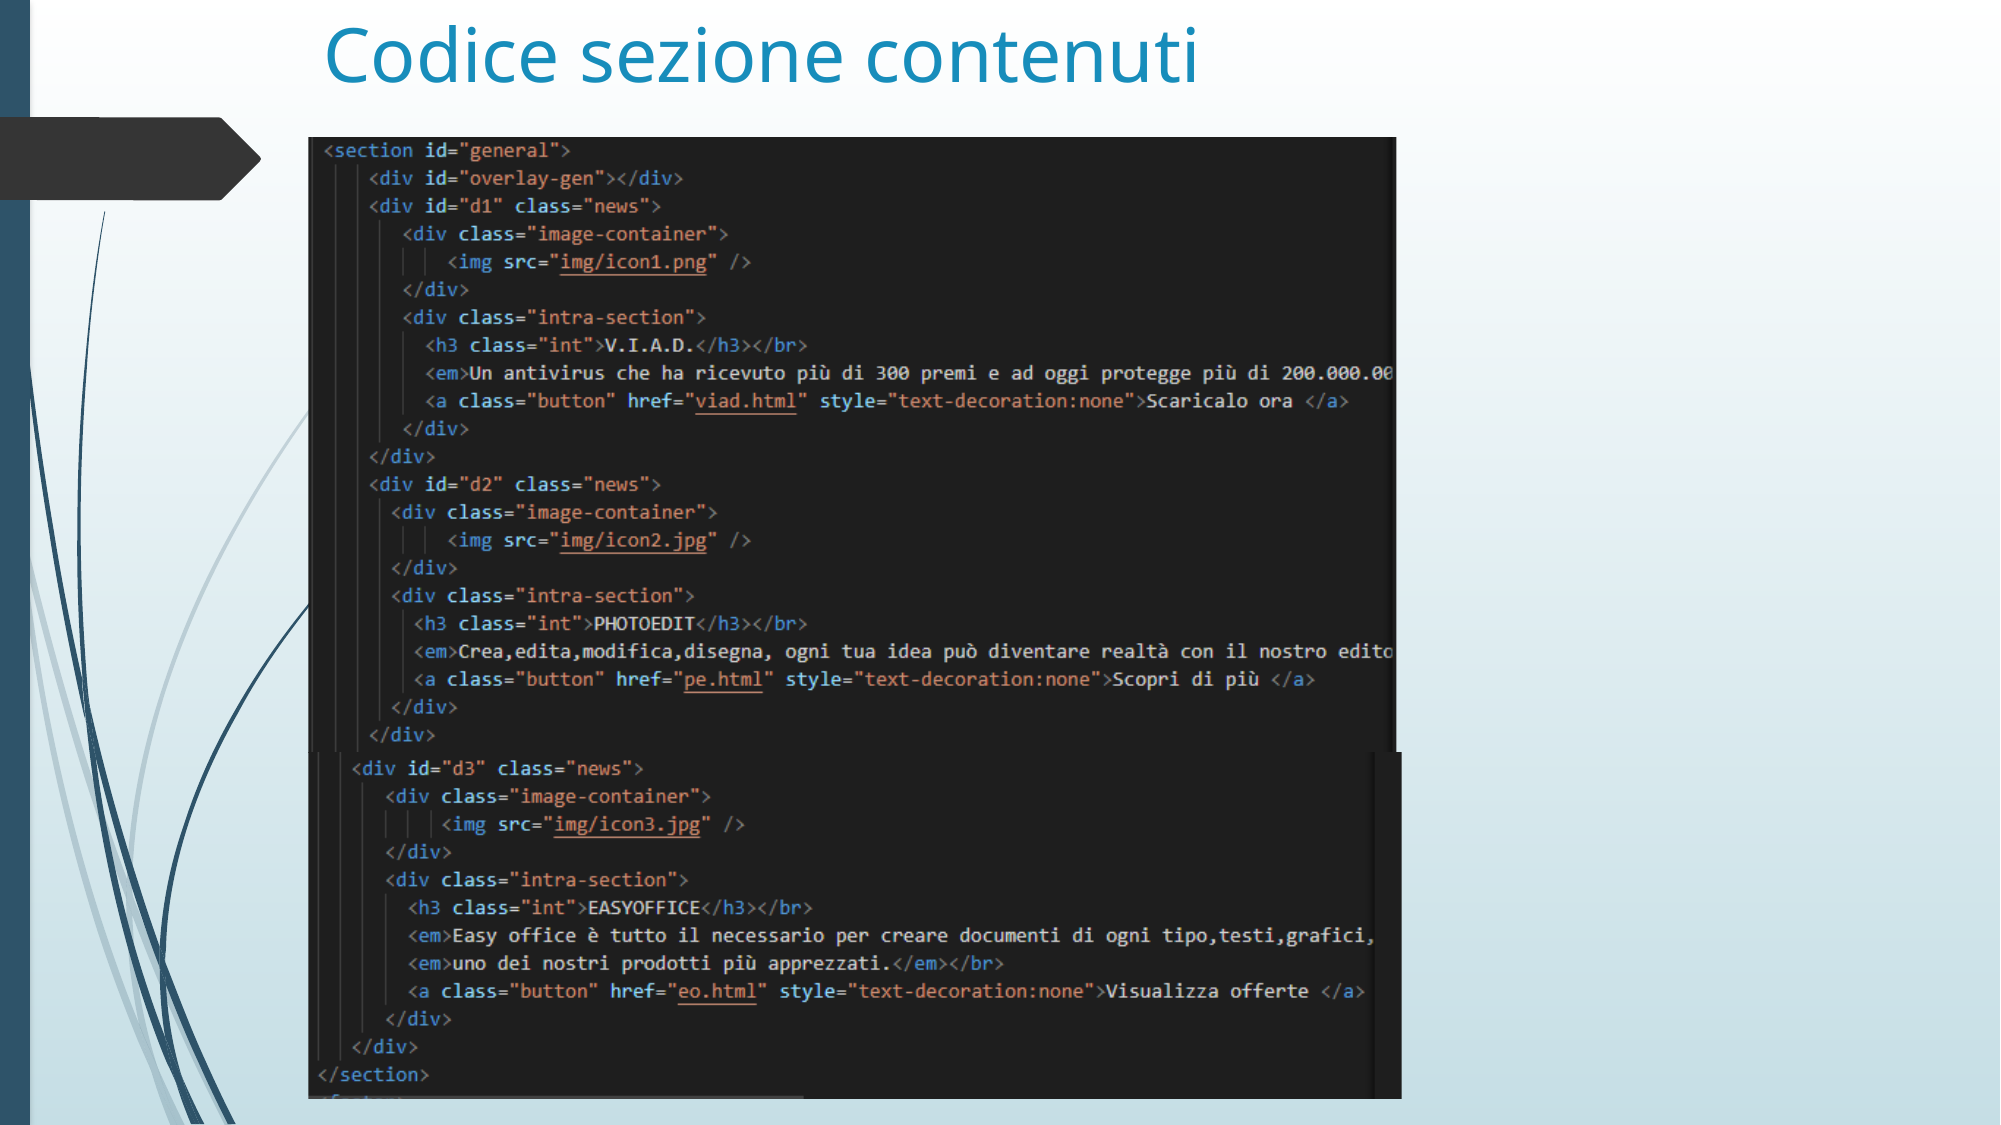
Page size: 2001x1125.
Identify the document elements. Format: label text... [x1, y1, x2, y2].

title Codice sezione contenuti [308, 0, 1771, 211]
picture [308, 136, 1402, 1099]
